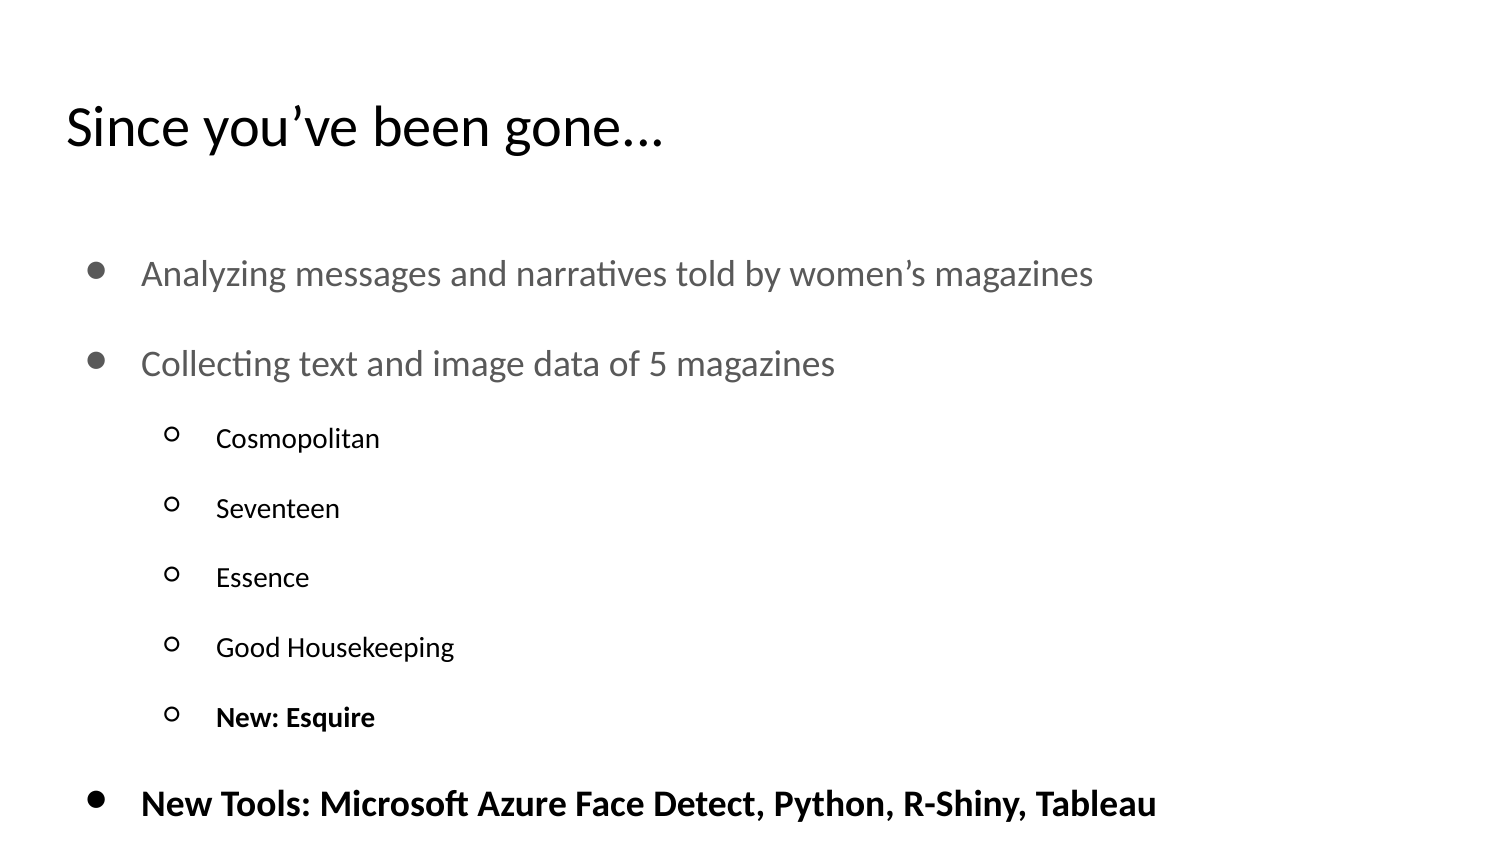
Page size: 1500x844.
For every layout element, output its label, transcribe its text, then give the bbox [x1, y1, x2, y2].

list Analyzing messages and narratives told by women’s magazines Collecting text and image data of 5 magazines Cosmopolitan Seventeen Essence Good Housekeeping New: Esquire New Tools: Microsoft Azure Face Detect, Python, R-Shiny, Tableau [51, 189, 1449, 750]
title Since you’ve been gone... [51, 72, 1449, 167]
